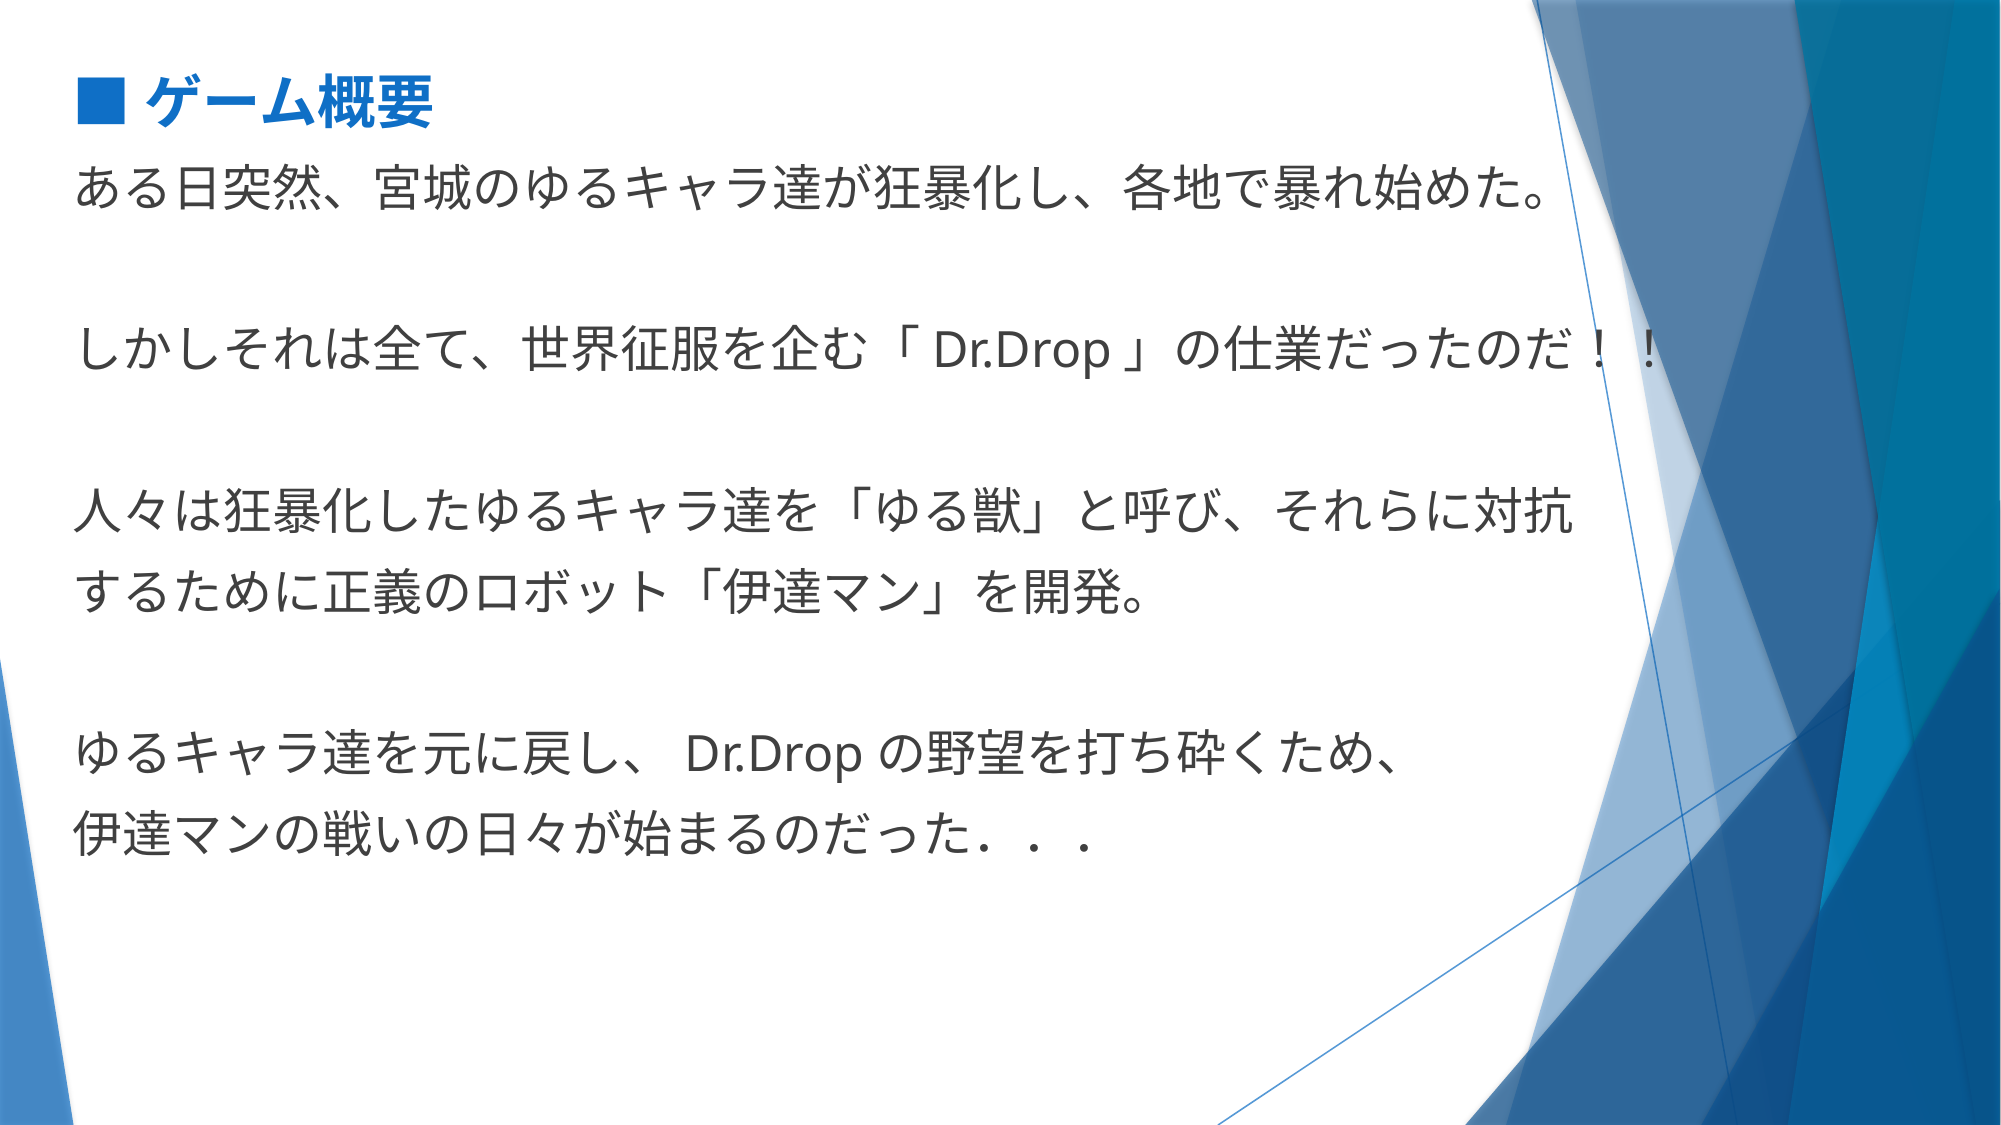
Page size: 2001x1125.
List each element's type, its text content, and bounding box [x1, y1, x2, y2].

list ■ゲーム概要 ある日突然、宮城のゆるキャラ達が狂暴化し、各地で暴れ始めた。 しかしそれは全て、世界征服を企む「Dr.Drop」の仕業だったのだ！！ 人々は狂暴化したゆるキャラ達を「ゆる獣」と呼び、それらに対抗 するために正義のロボット「伊達マン」を開発。 ゆるキャラ達を元に戻し、Dr.Dropの野望を打ち砕くため、 伊達マンの戦いの日々が始まるのだった．．． [57, 57, 1791, 1080]
